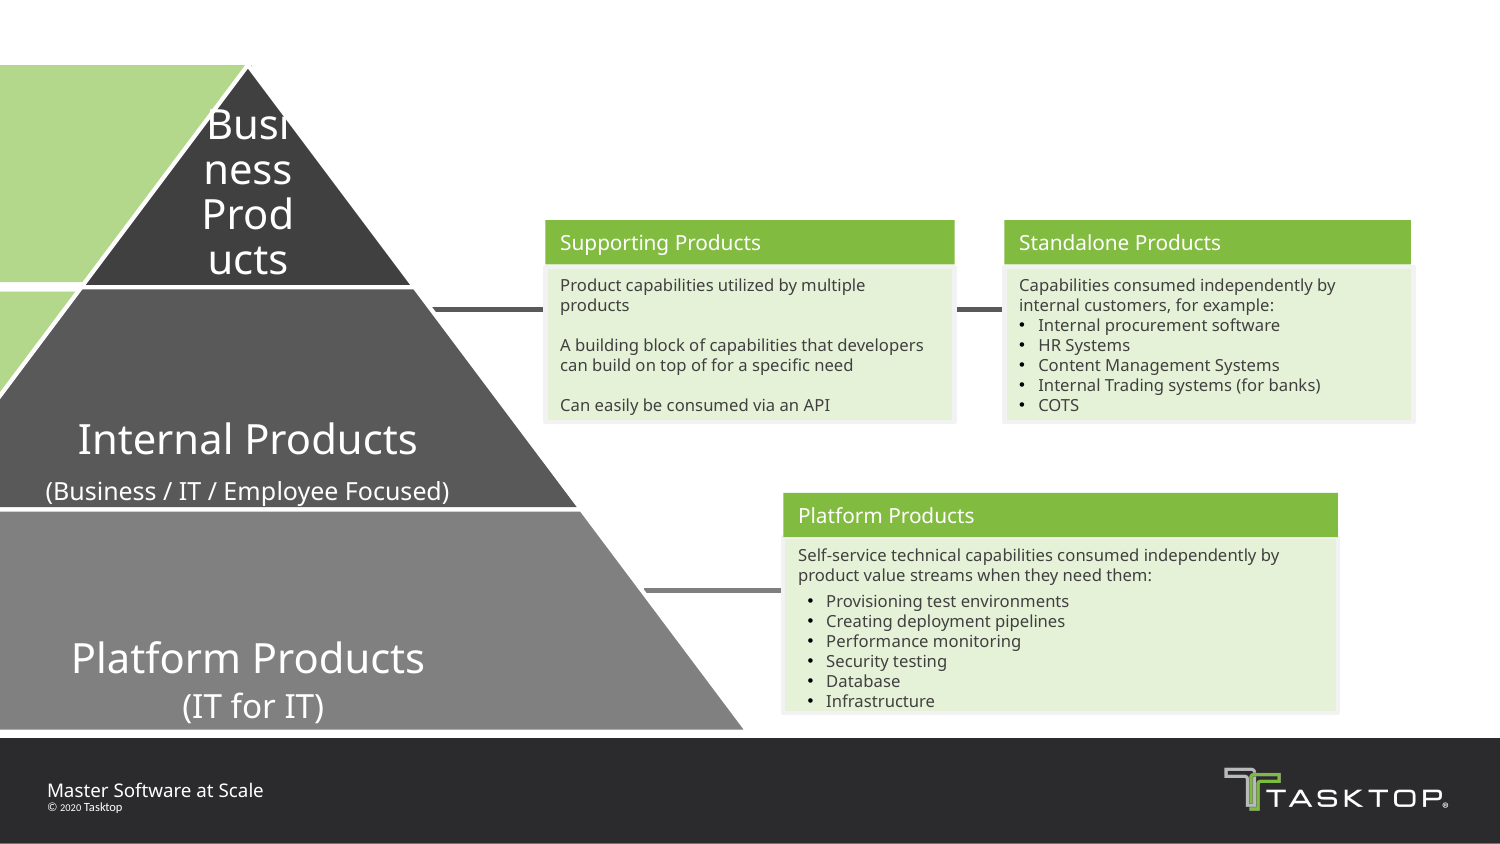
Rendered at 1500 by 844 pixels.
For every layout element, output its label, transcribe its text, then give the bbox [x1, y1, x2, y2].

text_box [0, 64, 749, 732]
picture [1203, 730, 1471, 844]
text_box Supporting Products [753, 218, 957, 265]
text_box Capabilities consumed independently by internal customers, for example: Internal procurement software HR Systems Content Management Systems Internal Trading systems (for banks) COTS [1002, 265, 1416, 424]
text_box Product capabilities utilized by multiple products A building block of capabilities that developers can build on top of for a specific need Can easily be consumed via an API [753, 265, 957, 309]
text_box Self-service technical capabilities consumed independently by product value streams when they need them: Provisioning test environments Creating deployment pipelines Performance monitoring Security testing Database Infrastructure [781, 539, 1340, 715]
text_box Product capabilities utilized by multiple products A building block of capabilities that developers can build on top of for a specific need Can easily be consumed via an API [753, 319, 957, 424]
text_box Platform Products [781, 491, 1340, 539]
text_box Standalone Products [1002, 218, 1413, 265]
